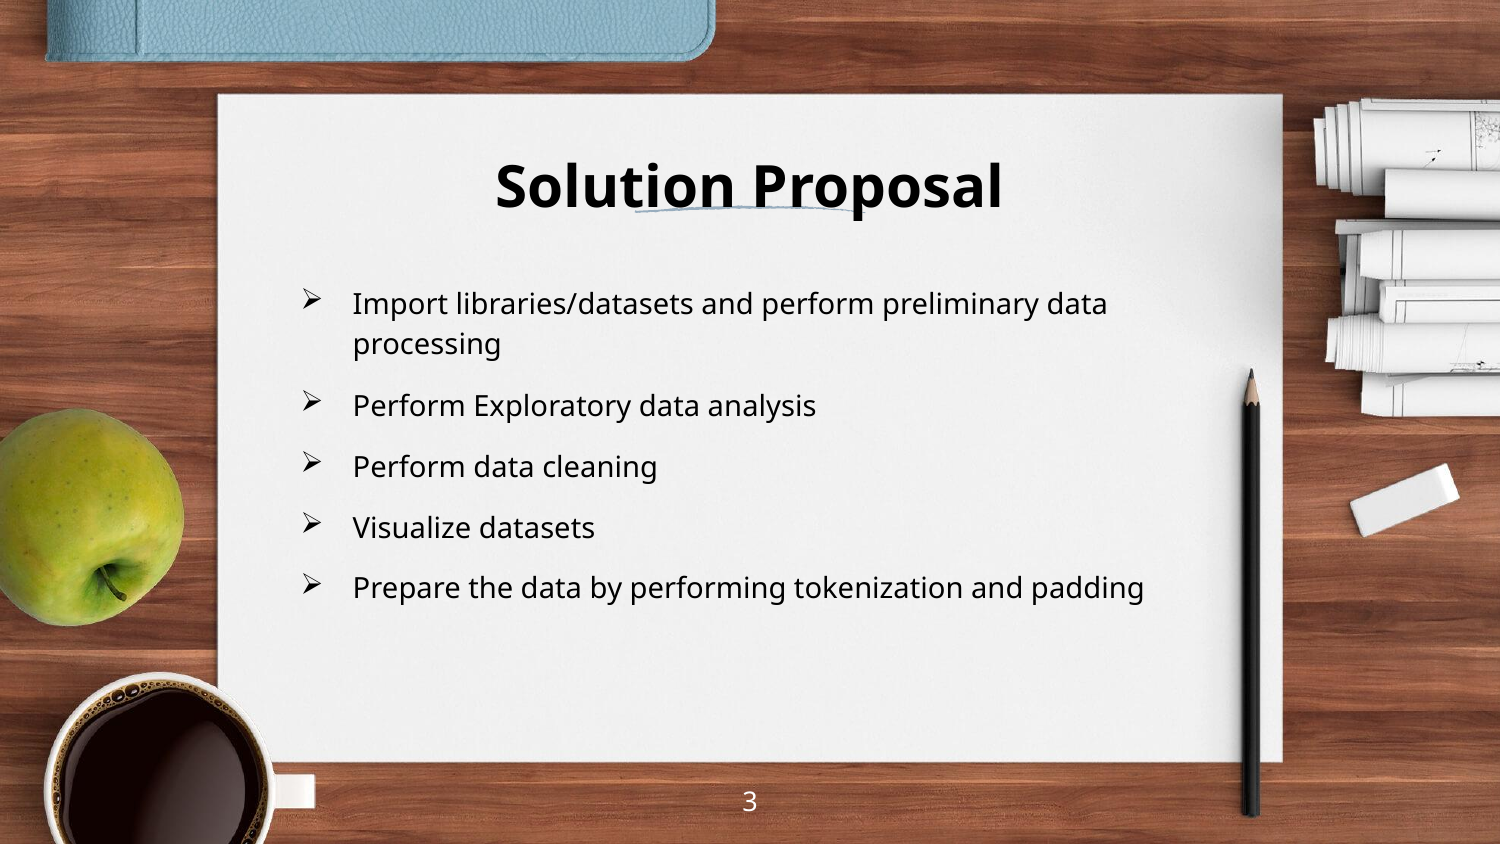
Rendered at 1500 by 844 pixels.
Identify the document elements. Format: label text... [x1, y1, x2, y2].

list Import libraries/datasets and perform preliminary data processing Perform Exploratory data analysis Perform data cleaning Visualize datasets Prepare the data by performing tokenization and padding [277, 280, 1233, 630]
picture [0, 0, 1500, 844]
slide_number 3 [705, 762, 795, 844]
title Solution Proposal [267, 150, 1233, 220]
